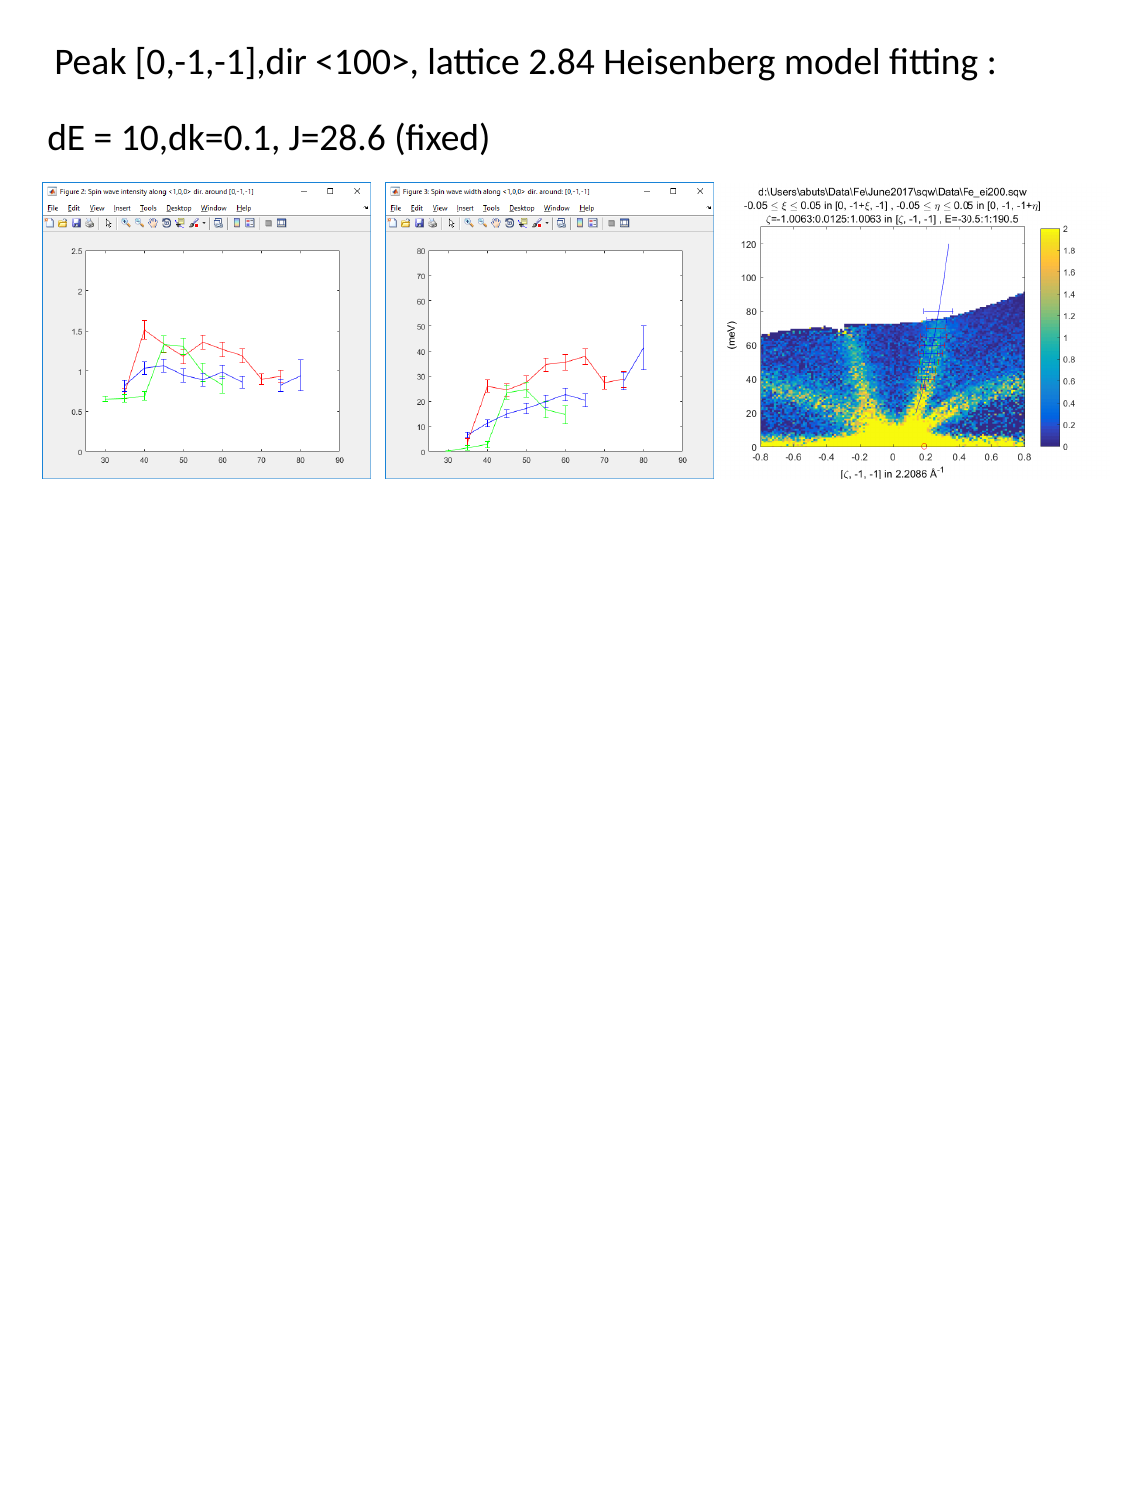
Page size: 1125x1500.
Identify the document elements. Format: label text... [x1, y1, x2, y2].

text_box dE = 10,dk=0.1, J=28.6 (fixed) [32, 105, 541, 165]
text_box Peak [0,-1,-1],dir <100>, lattice 2.84 Heisenberg model fitting : [39, 29, 1013, 90]
picture [42, 182, 371, 479]
picture [385, 182, 714, 479]
picture [715, 182, 1111, 479]
